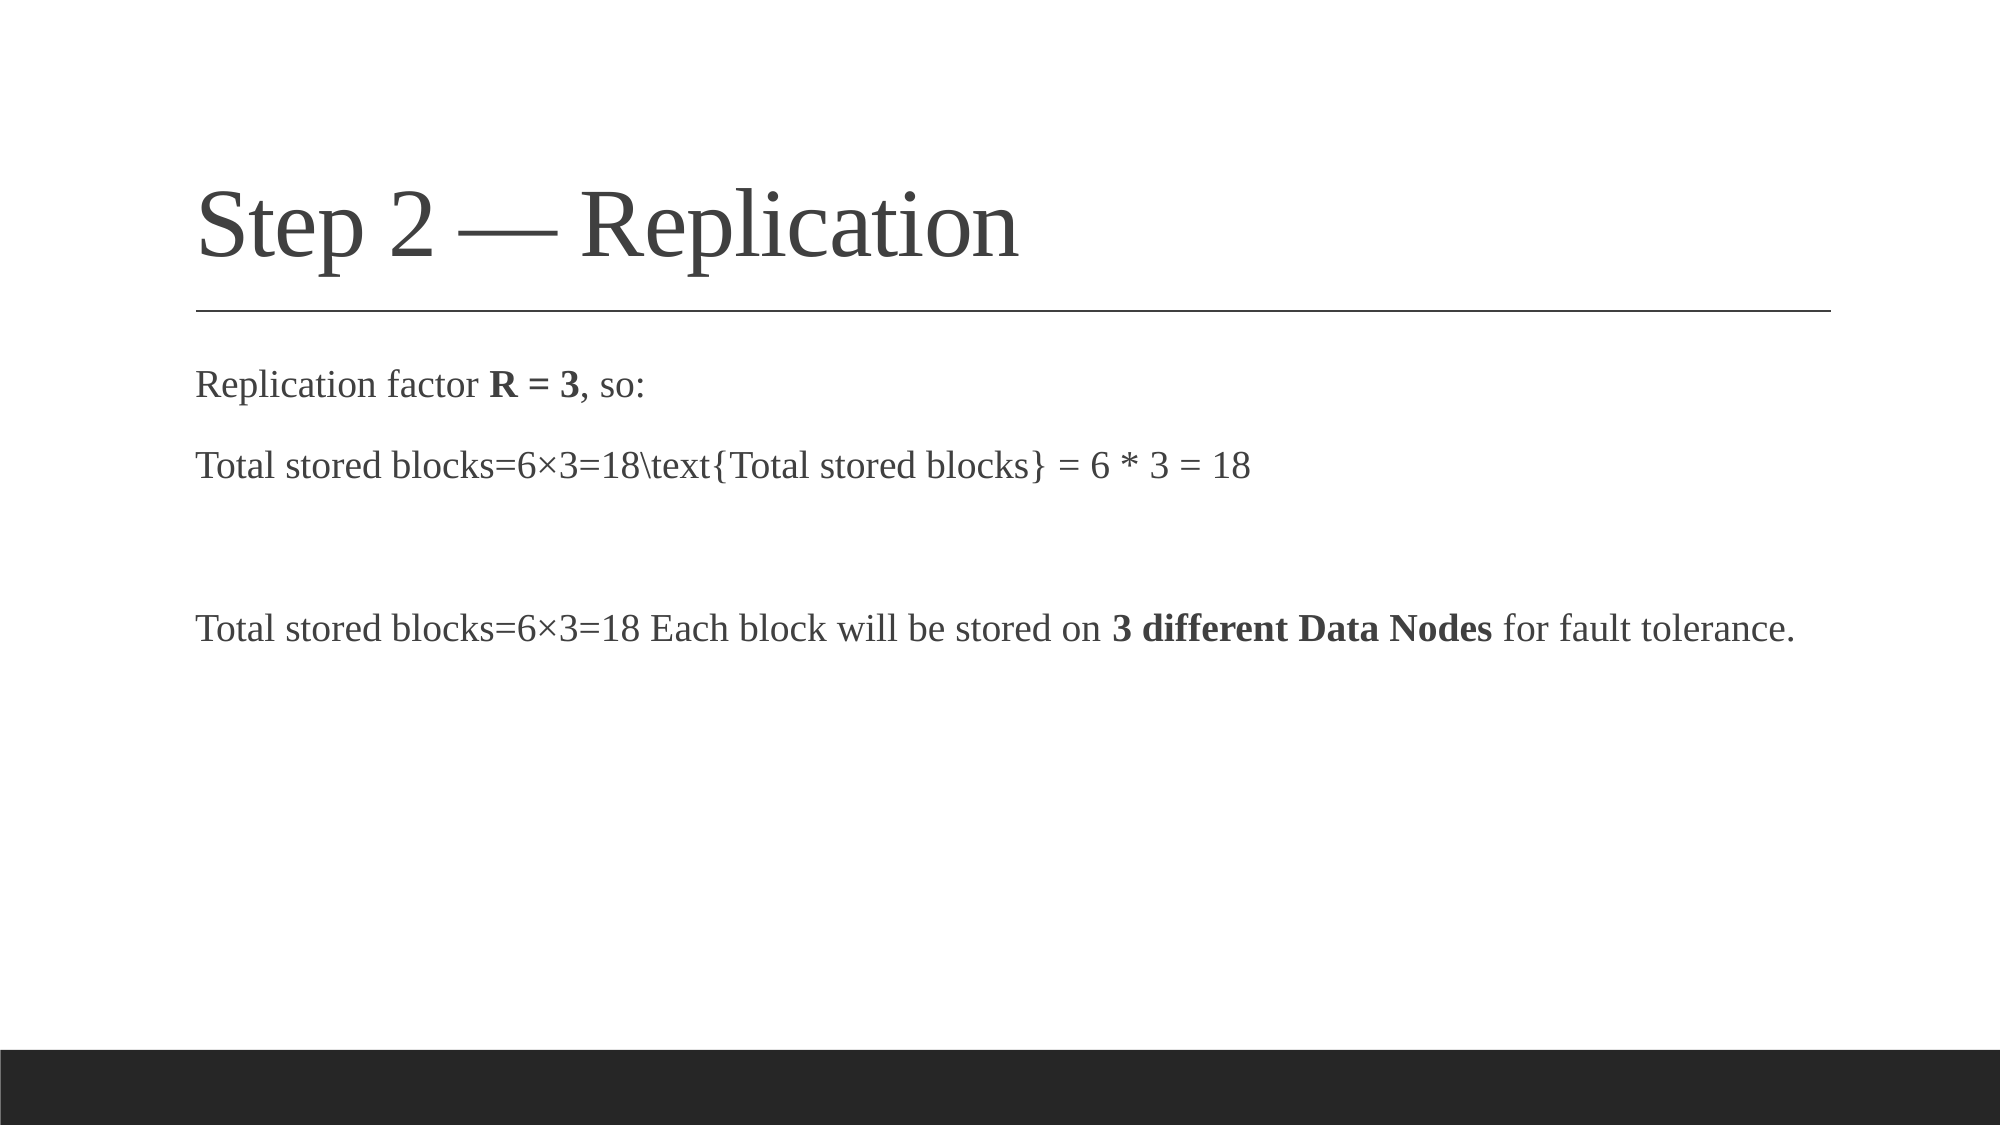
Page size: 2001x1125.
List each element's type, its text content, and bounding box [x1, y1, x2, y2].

list Replication factor R = 3, so: Total stored blocks=6×3=18\text{Total stored blocks} = 6 * 3 = 18 Total stored blocks=6×3=18 Each block will be stored on 3 different Data Nodes for fault tolerance. [180, 345, 1830, 963]
title Step 2 — Replication [180, 47, 1830, 285]
